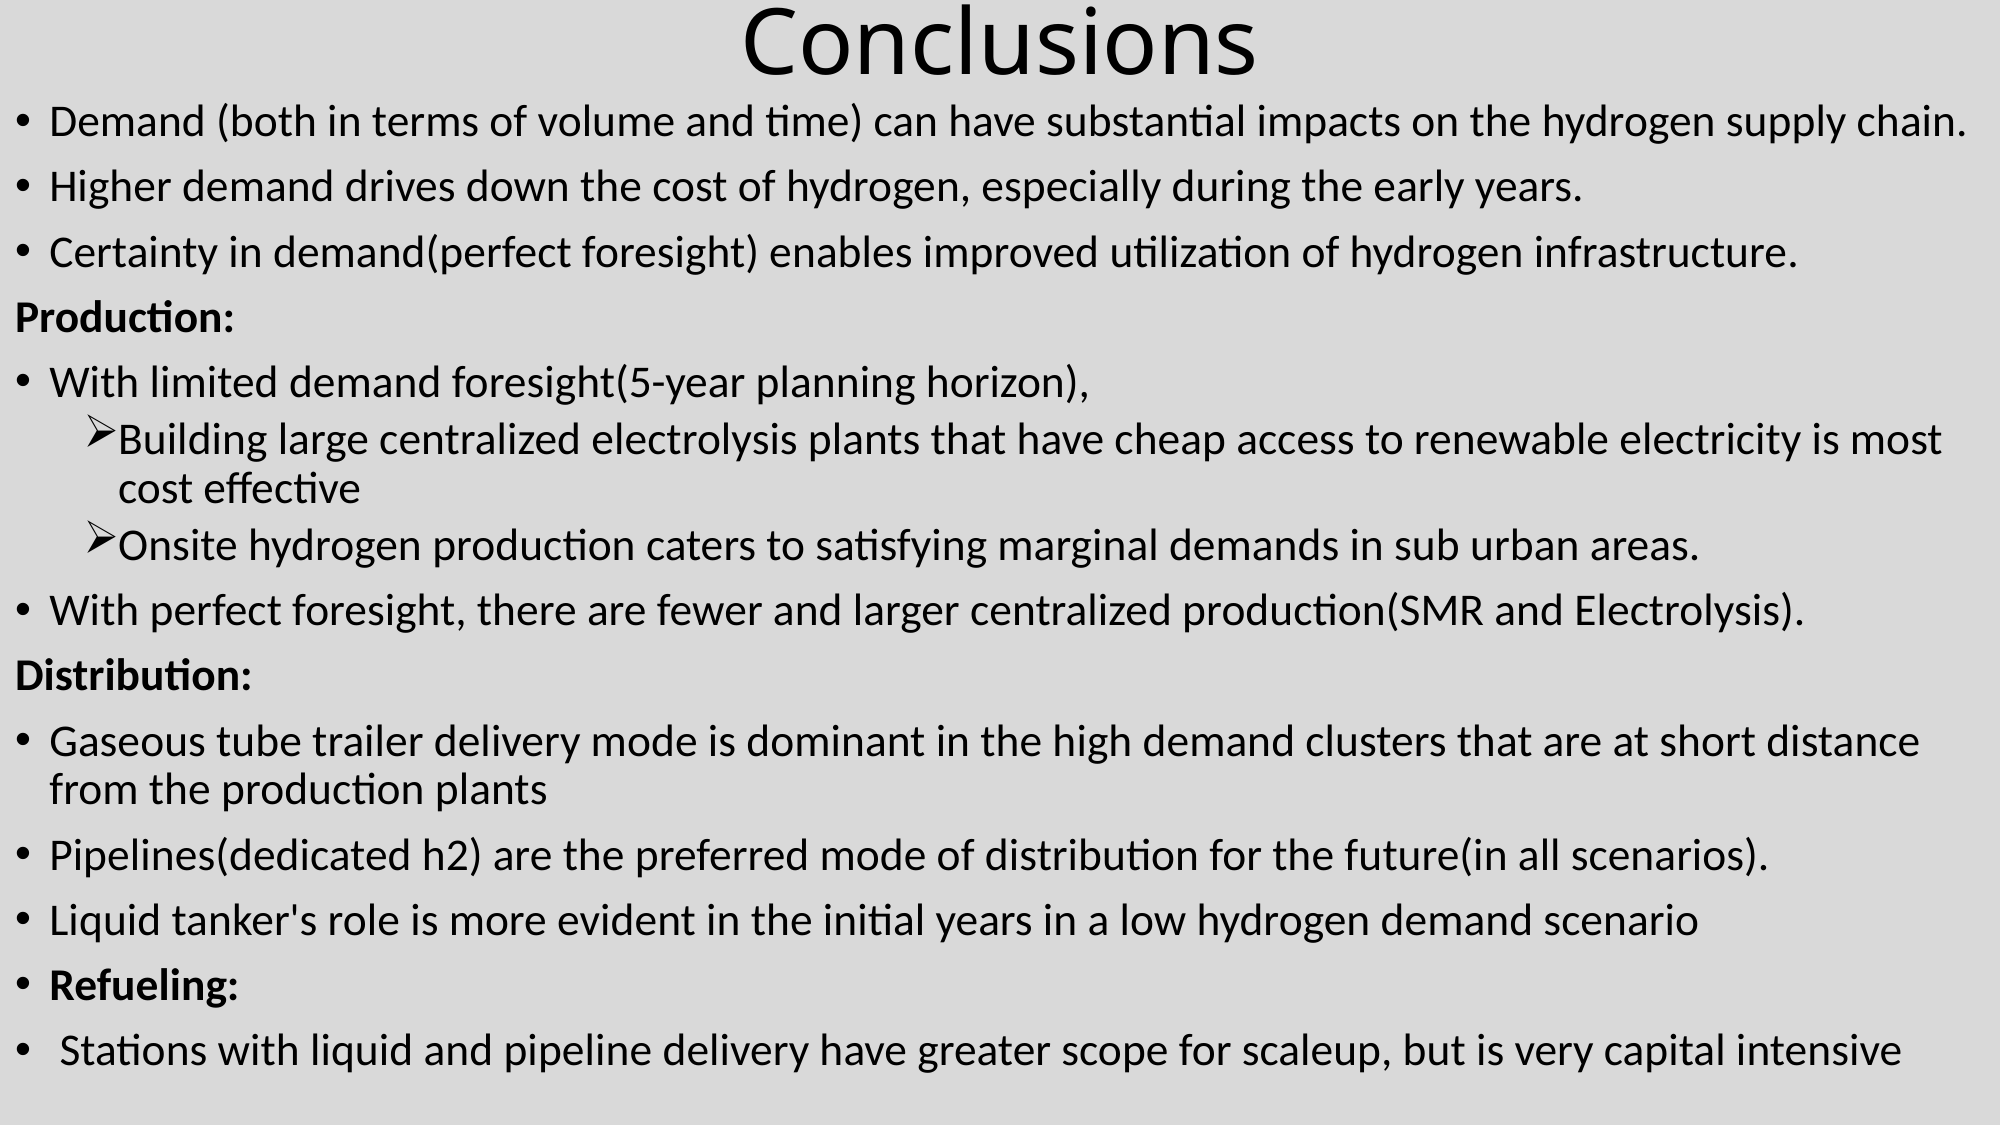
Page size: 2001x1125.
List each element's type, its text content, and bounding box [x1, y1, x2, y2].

list Demand (both in terms of volume and time) can have substantial impacts on the hydrogen supply chain. Higher demand drives down the cost of hydrogen, especially during the early years. Certainty in demand(perfect foresight) enables improved utilization of hydrogen infrastructure. Production: With limited demand foresight(5-year planning horizon), Building large centralized electrolysis plants that have cheap access to renewable electricity is most cost effective Onsite hydrogen production caters to satisfying marginal demands in sub urban areas. With perfect foresight, there are fewer and larger centralized production(SMR and Electrolysis). Distribution: Gaseous tube trailer delivery mode is dominant in the high demand clusters that are at short distance from the production plants Pipelines(dedicated h2) are the preferred mode of distribution for the future(in all scenarios). Liquid tanker's role is more evident in the initial years in a low hydrogen demand scenario Refueling: Stations with liquid and pipeline delivery have greater scope for scaleup, but is very capital intensive [0, 90, 2000, 1125]
title Conclusions [0, 0, 2000, 90]
slide_number 39 [728, 1065, 1179, 1125]
